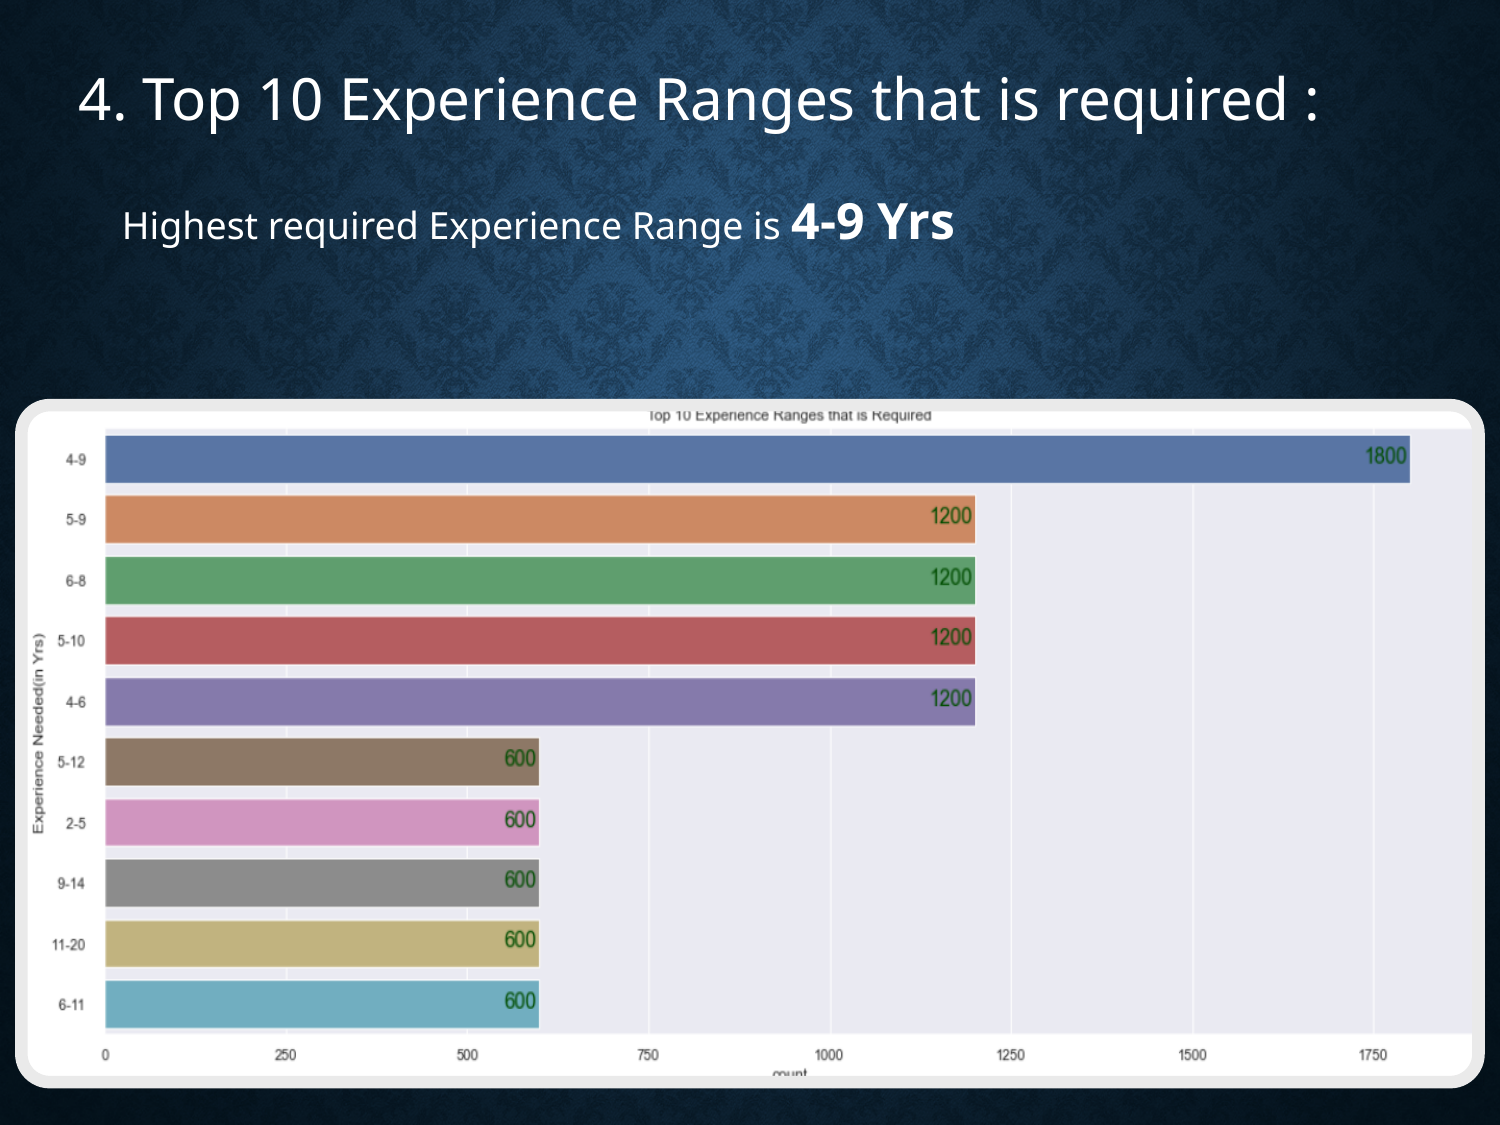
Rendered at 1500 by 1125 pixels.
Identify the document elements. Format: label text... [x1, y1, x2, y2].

text_box 4. Top 10 Experience Ranges that is required : [64, 55, 1456, 140]
text_box Highest required Experience Range is 4-9 Yrs [107, 182, 1170, 257]
picture [20, 404, 1479, 1083]
